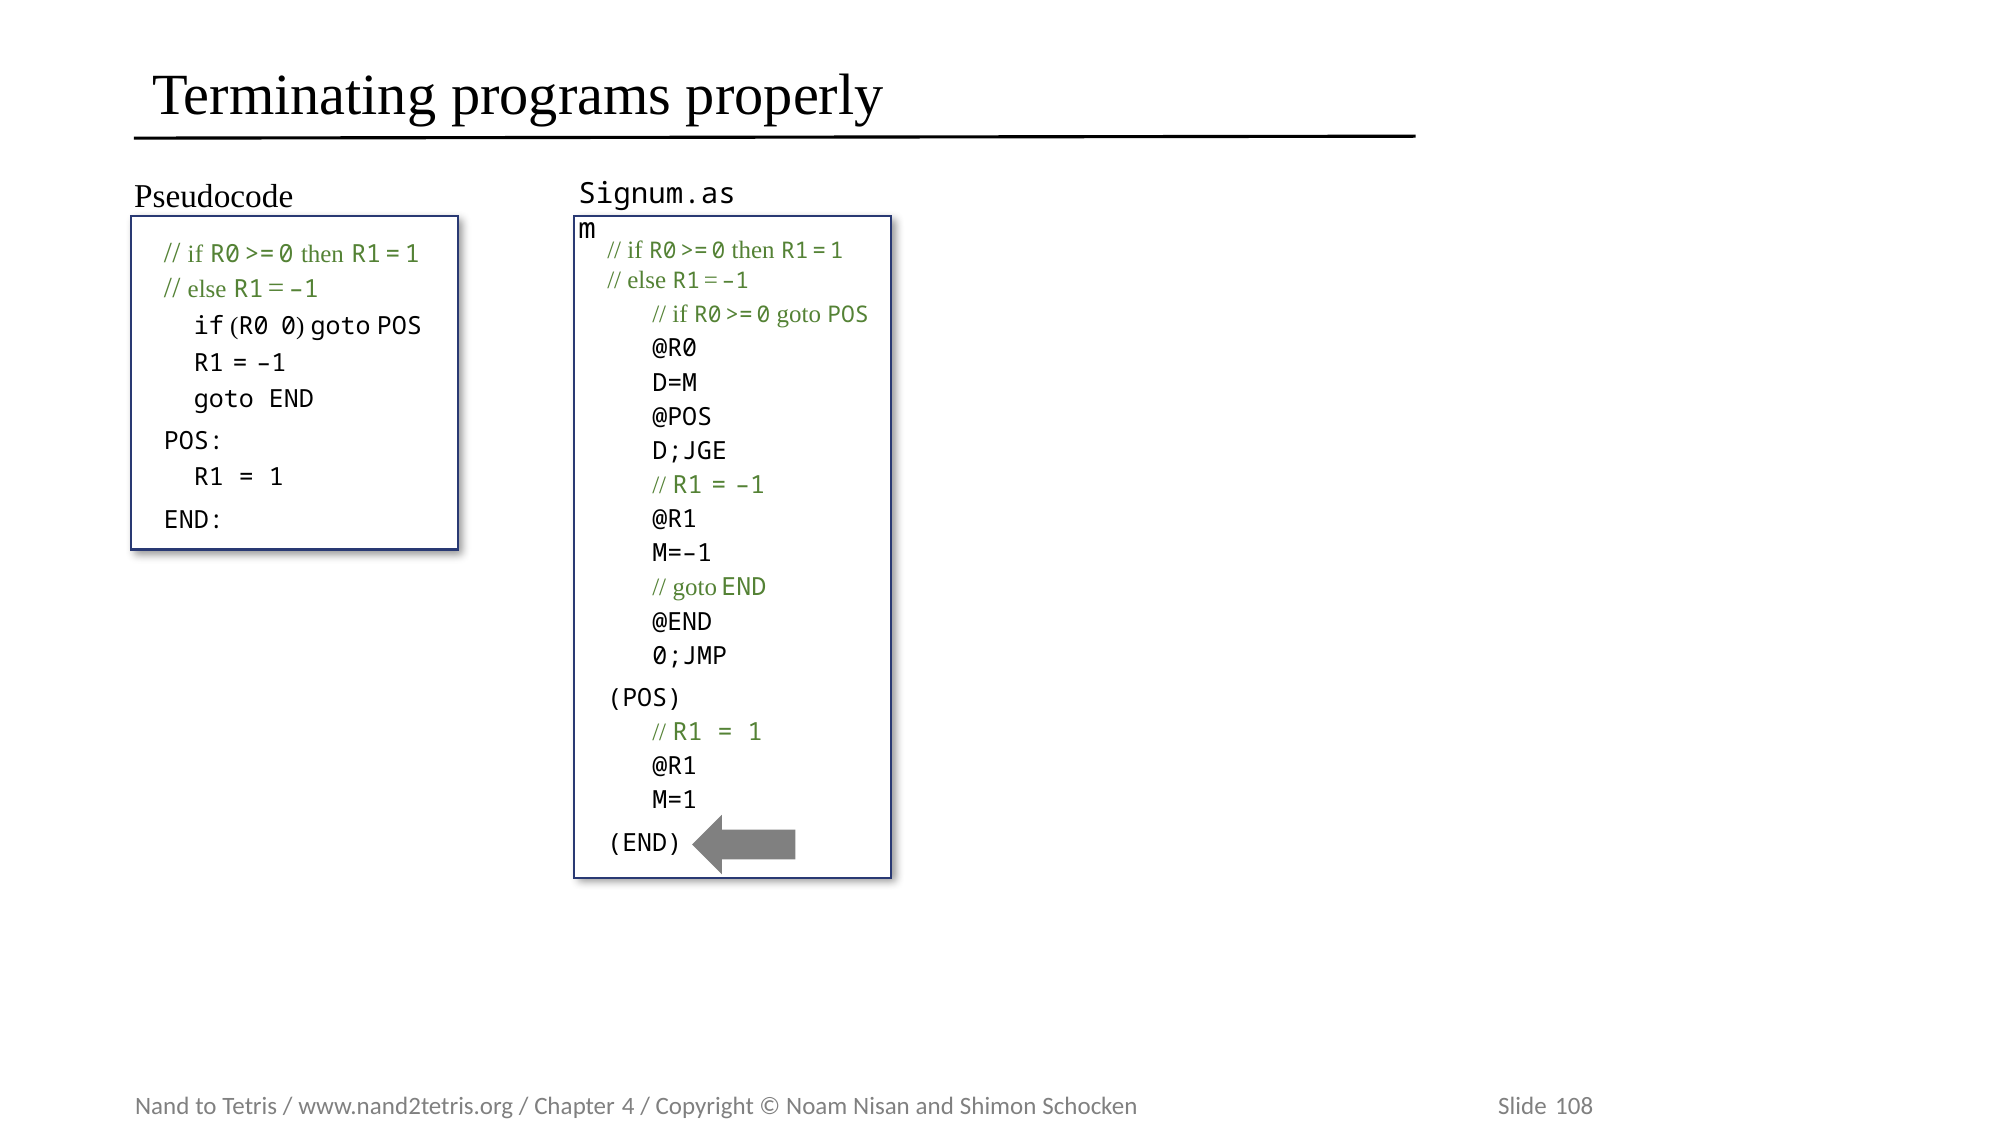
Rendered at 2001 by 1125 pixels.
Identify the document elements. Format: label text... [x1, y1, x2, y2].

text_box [119, 167, 766, 550]
text_box [690, 812, 797, 877]
title Terminating programs properly [137, 48, 1417, 144]
text_box // if R0 >= 0 then R1 = 1 // else R1 = –1 // if R0 >= 0 goto POS @R0 D=M @POS D;JGE // R1 = –1 @R1 M=–1 // goto END @END 0;JMP (POS) // R1 = 1 @R1 M=1 (END) [574, 215, 892, 878]
